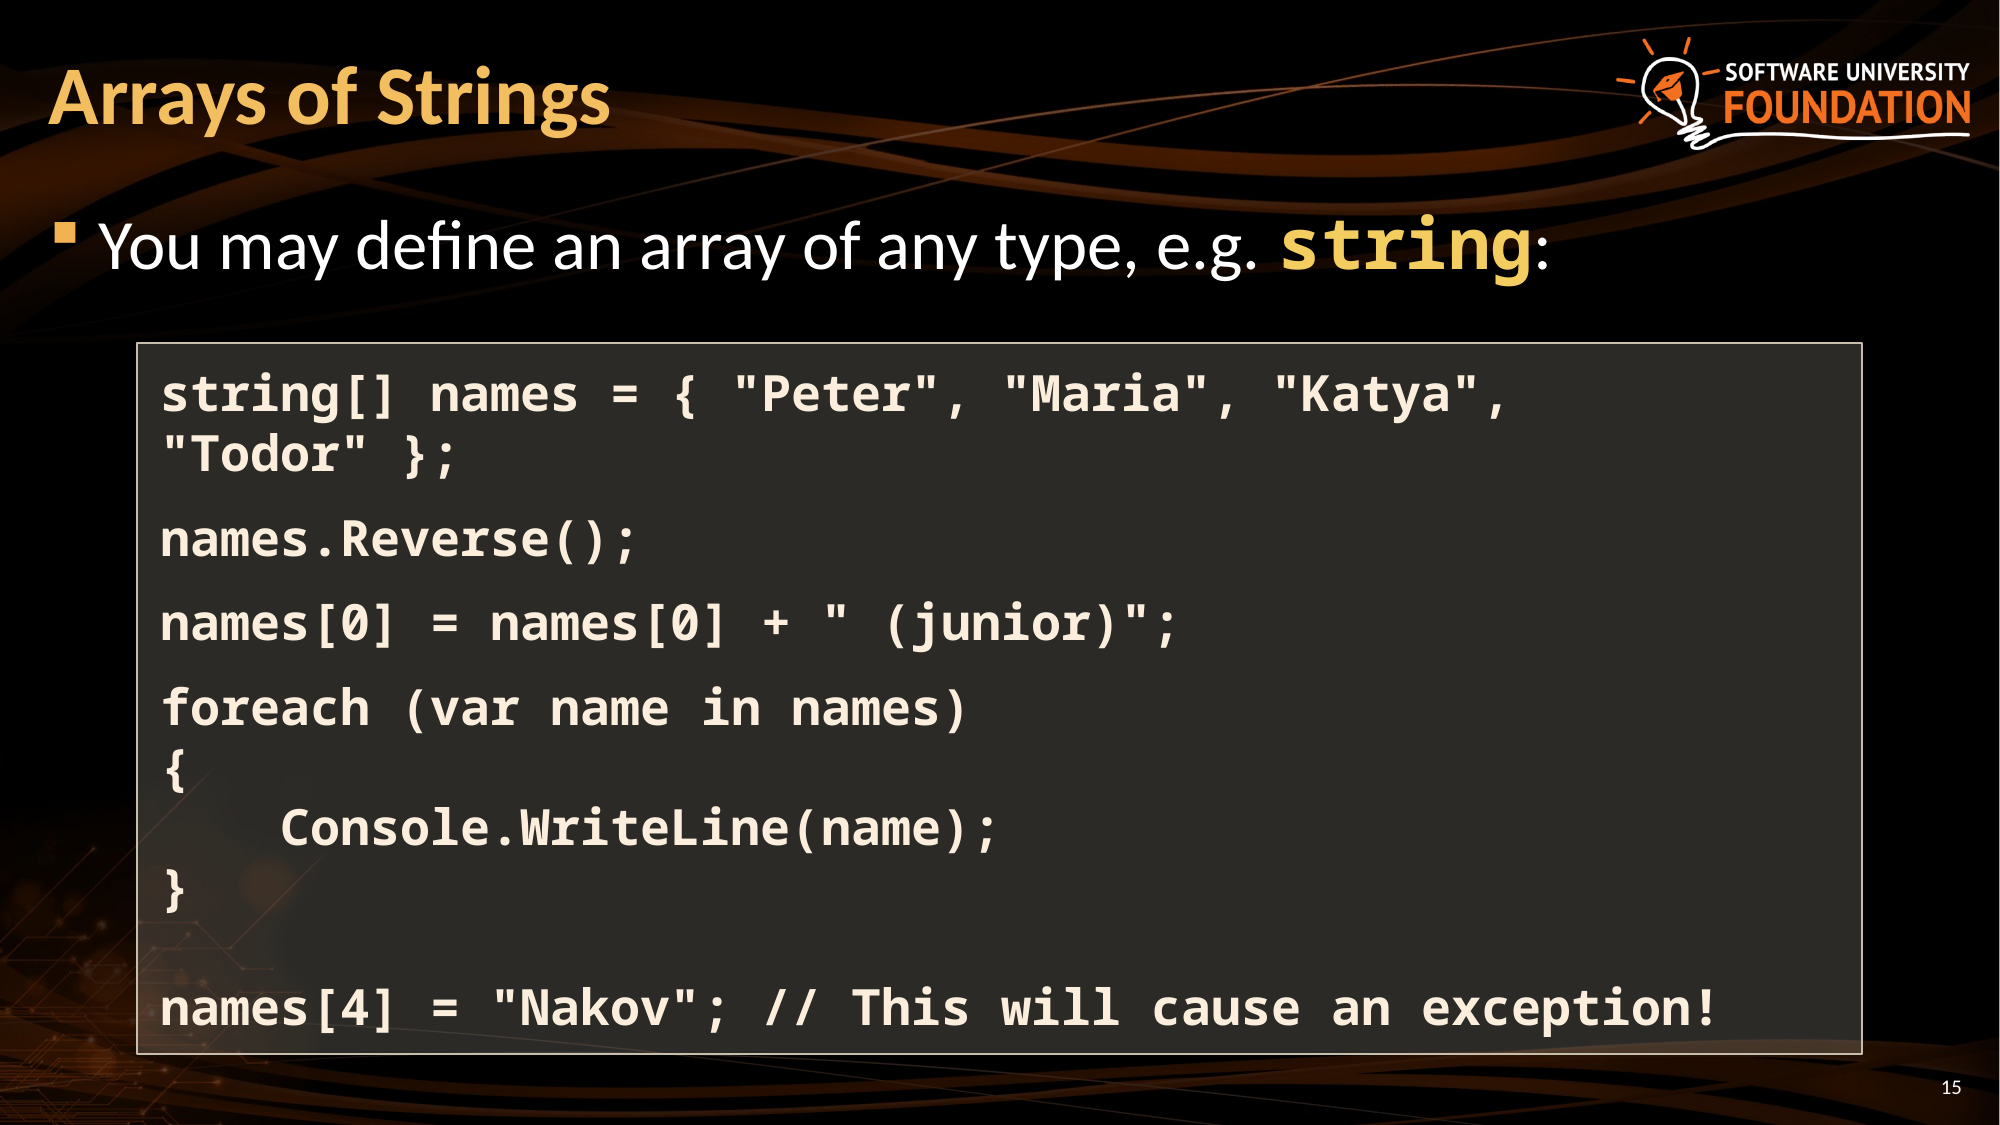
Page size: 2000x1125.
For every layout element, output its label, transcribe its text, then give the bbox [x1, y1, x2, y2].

list You may define an array of any type, e.g. string: [31, 188, 1968, 1103]
title Arrays of Strings [30, 6, 1602, 189]
picture [0, 0, 2000, 1125]
text_box string[] names = { "Peter", "Maria", "Katya", "Todor" }; names.Reverse(); names[0] = names[0] + " (junior)"; foreach (var name in names) { Console.WriteLine(name); } names[4] = "Nakov"; // This will cause an exception! [137, 343, 1863, 1054]
